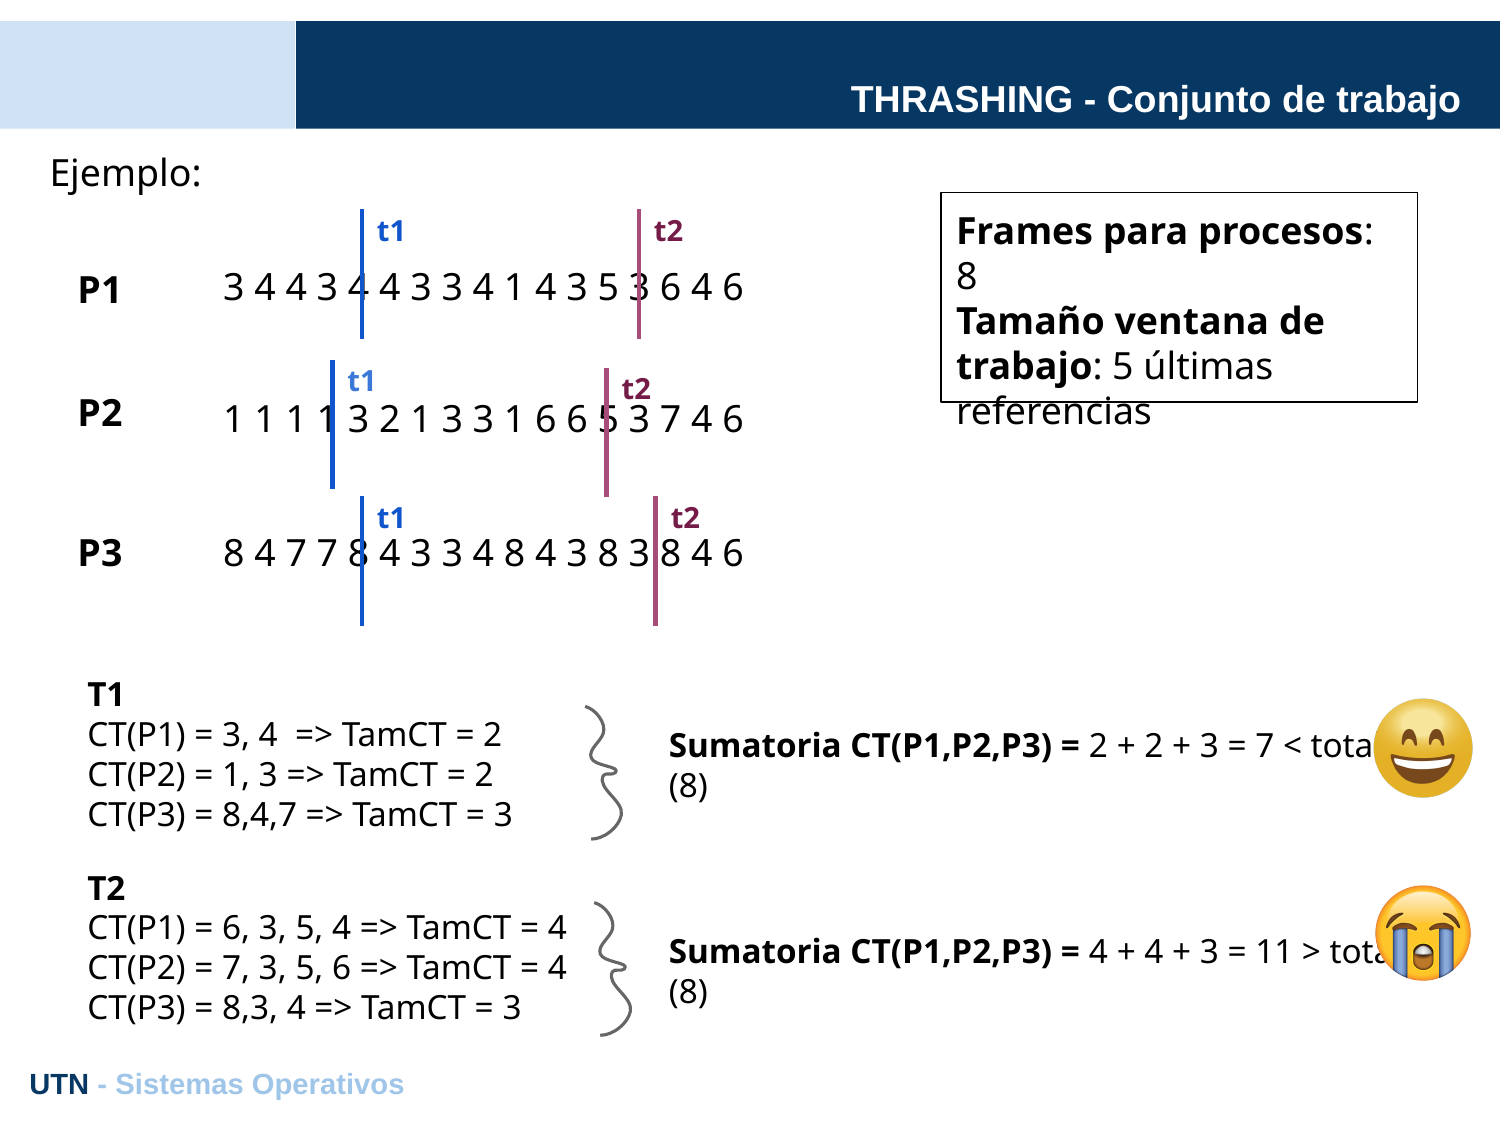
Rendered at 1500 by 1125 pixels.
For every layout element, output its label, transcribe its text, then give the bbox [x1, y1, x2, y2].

text_box Ejemplo: [34, 133, 261, 209]
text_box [332, 196, 435, 626]
picture [1374, 884, 1472, 983]
text_box T2 CT(P1) = 6, 3, 5, 4 => TamCT = 4 CT(P2) = 7, 3, 5, 6 => TamCT = 4 CT(P3) = 8,3, 4 => TamCT = 3 [72, 851, 607, 1062]
text_box [0, 21, 296, 129]
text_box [606, 196, 729, 626]
text_box Frames para procesos: 8 Tamaño ventana de trabajo: 5 últimas referencias [940, 192, 1418, 402]
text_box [733, 248, 1400, 589]
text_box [438, 248, 601, 589]
title THRASHING - Conjunto de trabajo [201, 59, 1477, 135]
text_box Sumatoria CT(P1,P2,P3) = 2 + 2 + 3 = 7 < total (8) [653, 709, 1426, 817]
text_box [62, 248, 327, 589]
text_box UTN - Sistemas Operativos [14, 1050, 1486, 1116]
text_box [585, 706, 622, 840]
text_box T1 CT(P1) = 3, 4 => TamCT = 2 CT(P2) = 1, 3 => TamCT = 2 CT(P3) = 8,4,7 => TamCT = 3 [72, 658, 607, 851]
text_box Sumatoria CT(P1,P2,P3) = 4 + 4 + 3 = 11 > total (8) [653, 915, 1426, 1023]
text_box [594, 902, 631, 1036]
text_box [296, 21, 1500, 129]
picture [1368, 693, 1478, 802]
